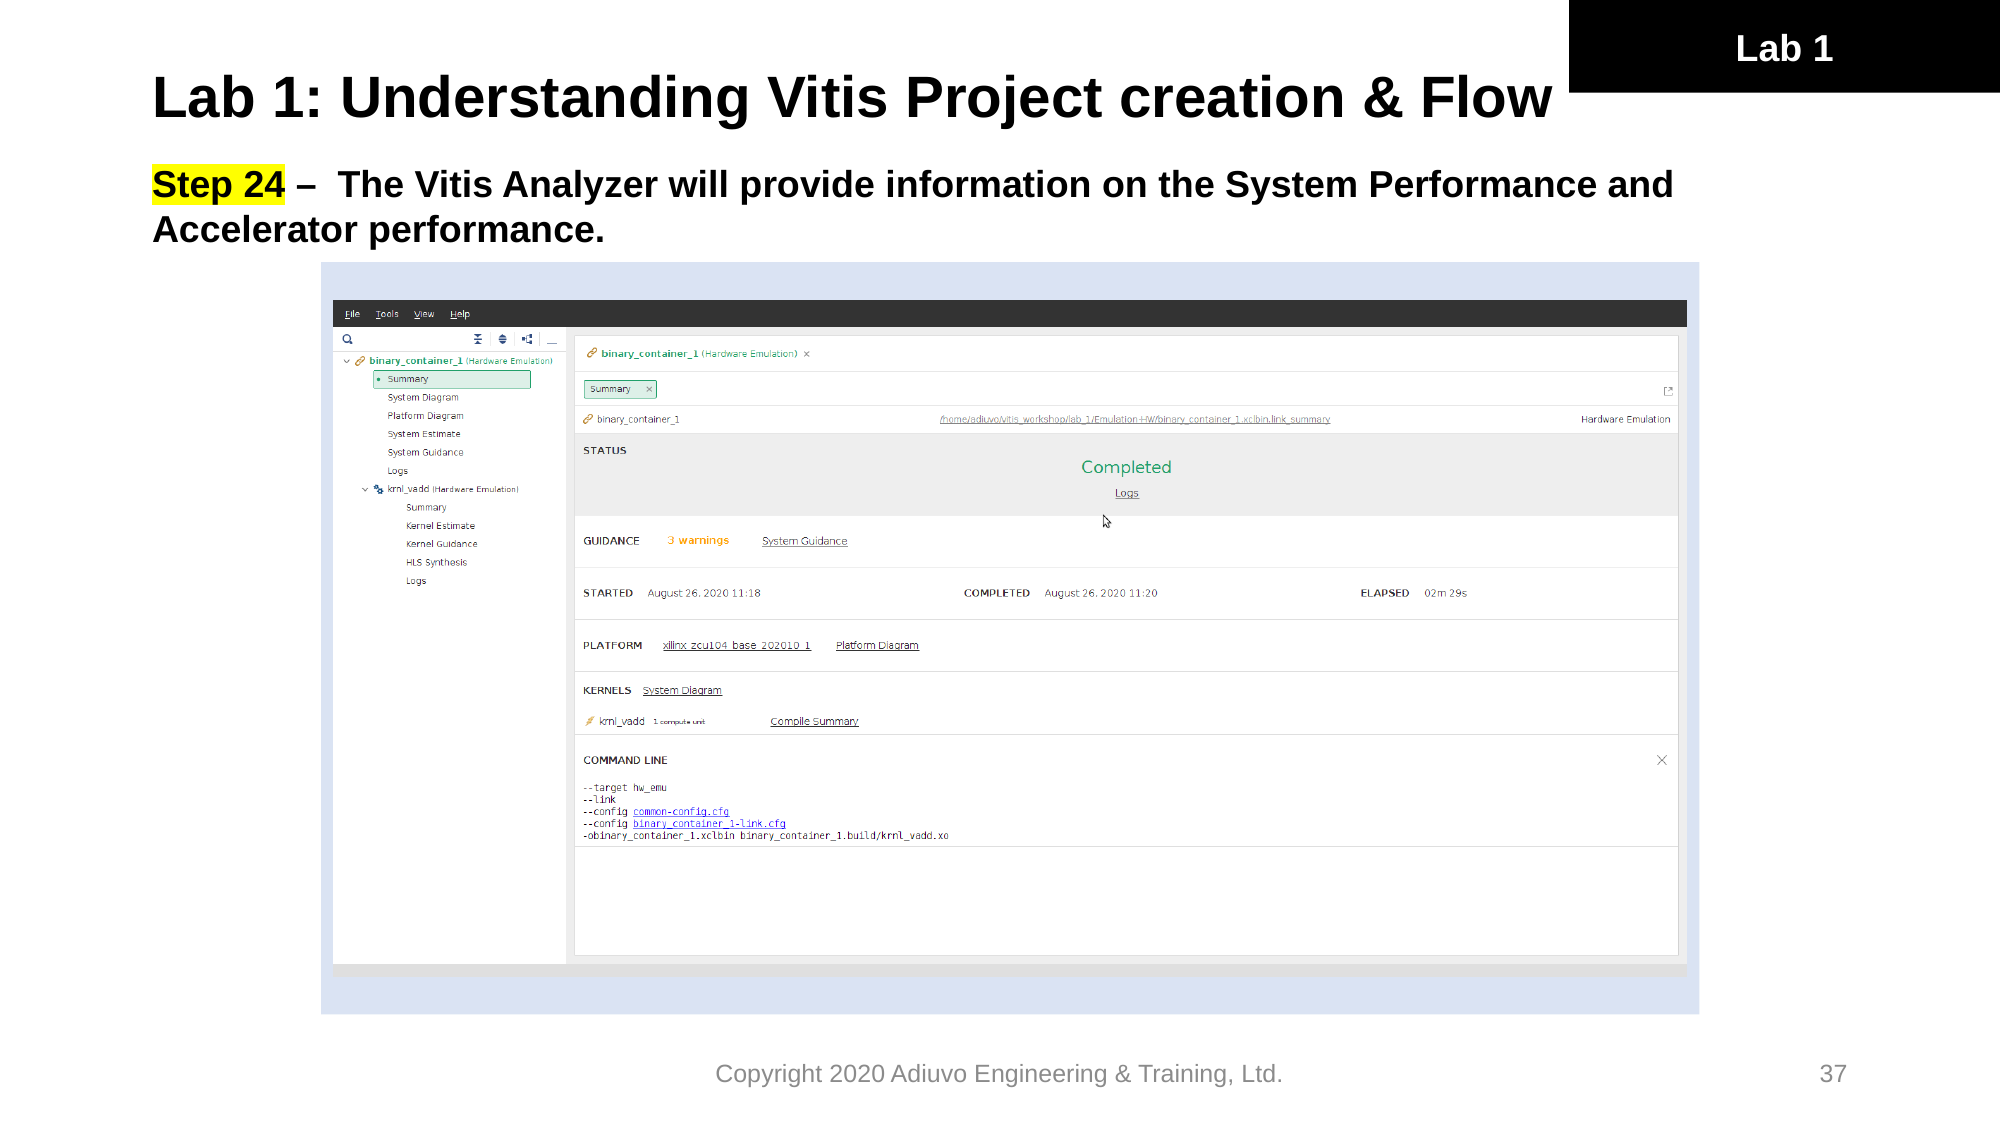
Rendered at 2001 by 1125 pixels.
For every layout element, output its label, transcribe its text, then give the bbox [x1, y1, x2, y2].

footer Copyright 2020 Adiuvo Engineering & Training, Ltd. [662, 1042, 1338, 1103]
title Lab 1: Understanding Vitis Project creation & Flow [137, 59, 1863, 152]
picture [333, 300, 1687, 977]
slide_number 37 [1412, 1042, 1863, 1103]
text_box Lab 1 [1568, 0, 2000, 94]
text_box [320, 261, 1700, 1015]
text_box Step 24 – The Vitis Analyzer will provide information on the System Performance and Accelerator performance. [137, 152, 1863, 258]
